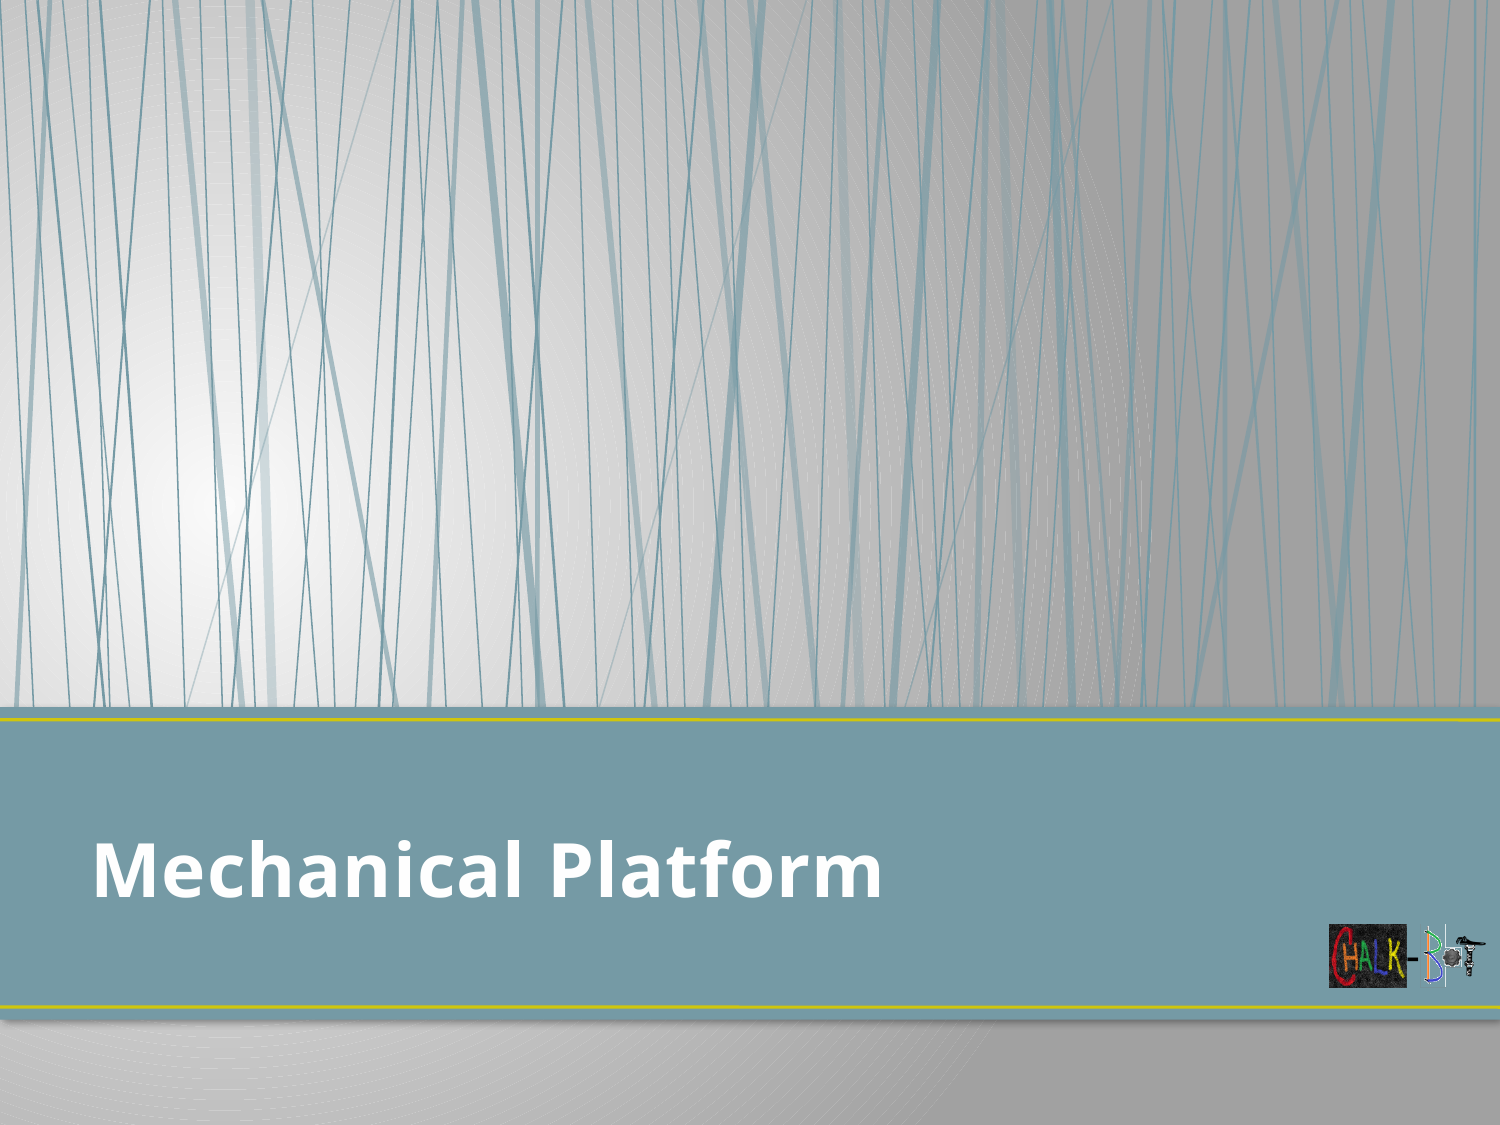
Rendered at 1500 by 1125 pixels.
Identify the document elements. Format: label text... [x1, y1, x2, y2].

title Mechanical Platform [75, 732, 1438, 920]
picture [1329, 924, 1486, 988]
